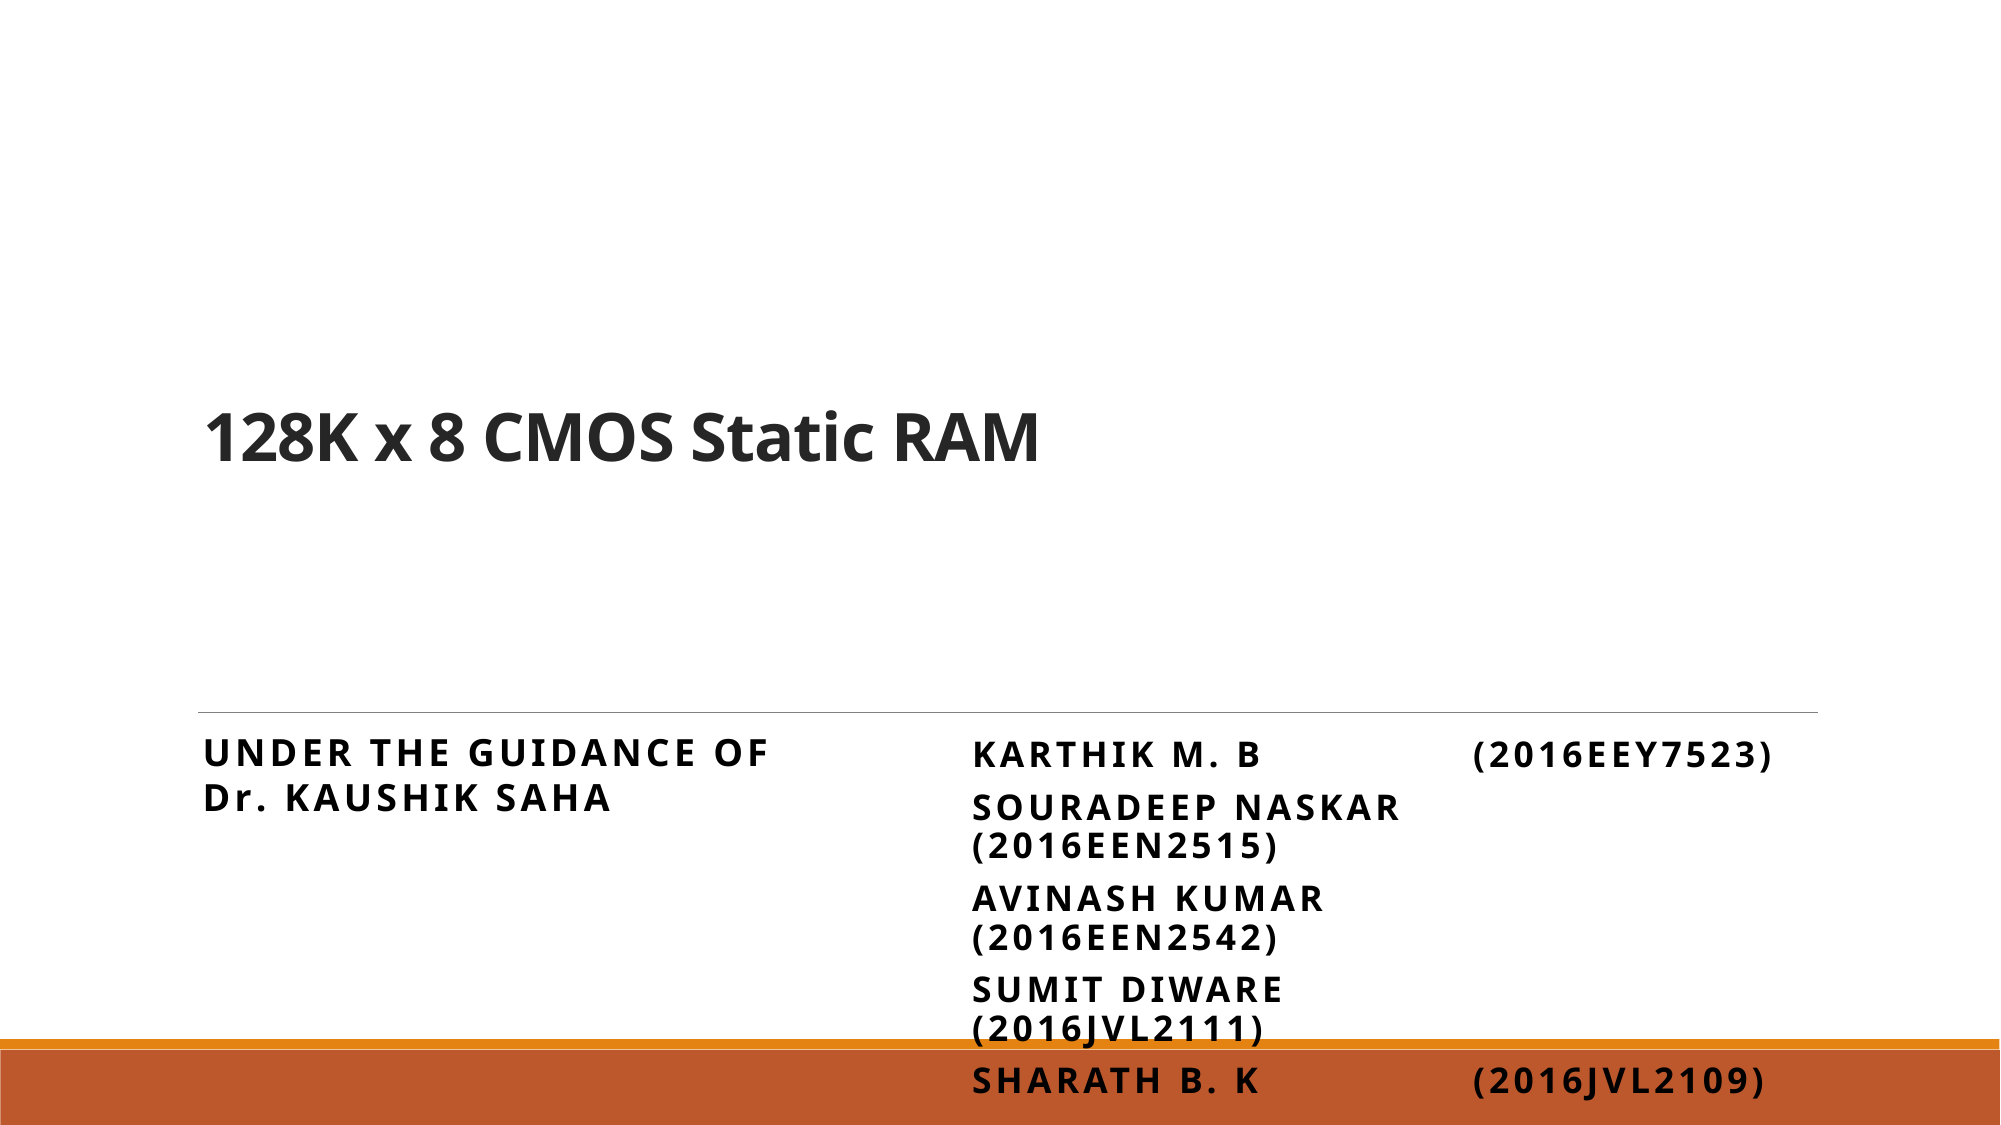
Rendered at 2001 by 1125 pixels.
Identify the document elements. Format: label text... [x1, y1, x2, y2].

subtitle Karthik M. B (2016EEY7523) Souradeep Naskar (2016EEN2515) Avinash Kumar (2016EEN2542) Sumit Diware (2016JVL2111) Sharath B. K (2016JVL2109) [957, 729, 1838, 1018]
text_box Under the guidance of Dr. Kaushik Saha [187, 721, 807, 826]
title 128K x 8 CMOS Static RAM [188, 399, 1838, 579]
